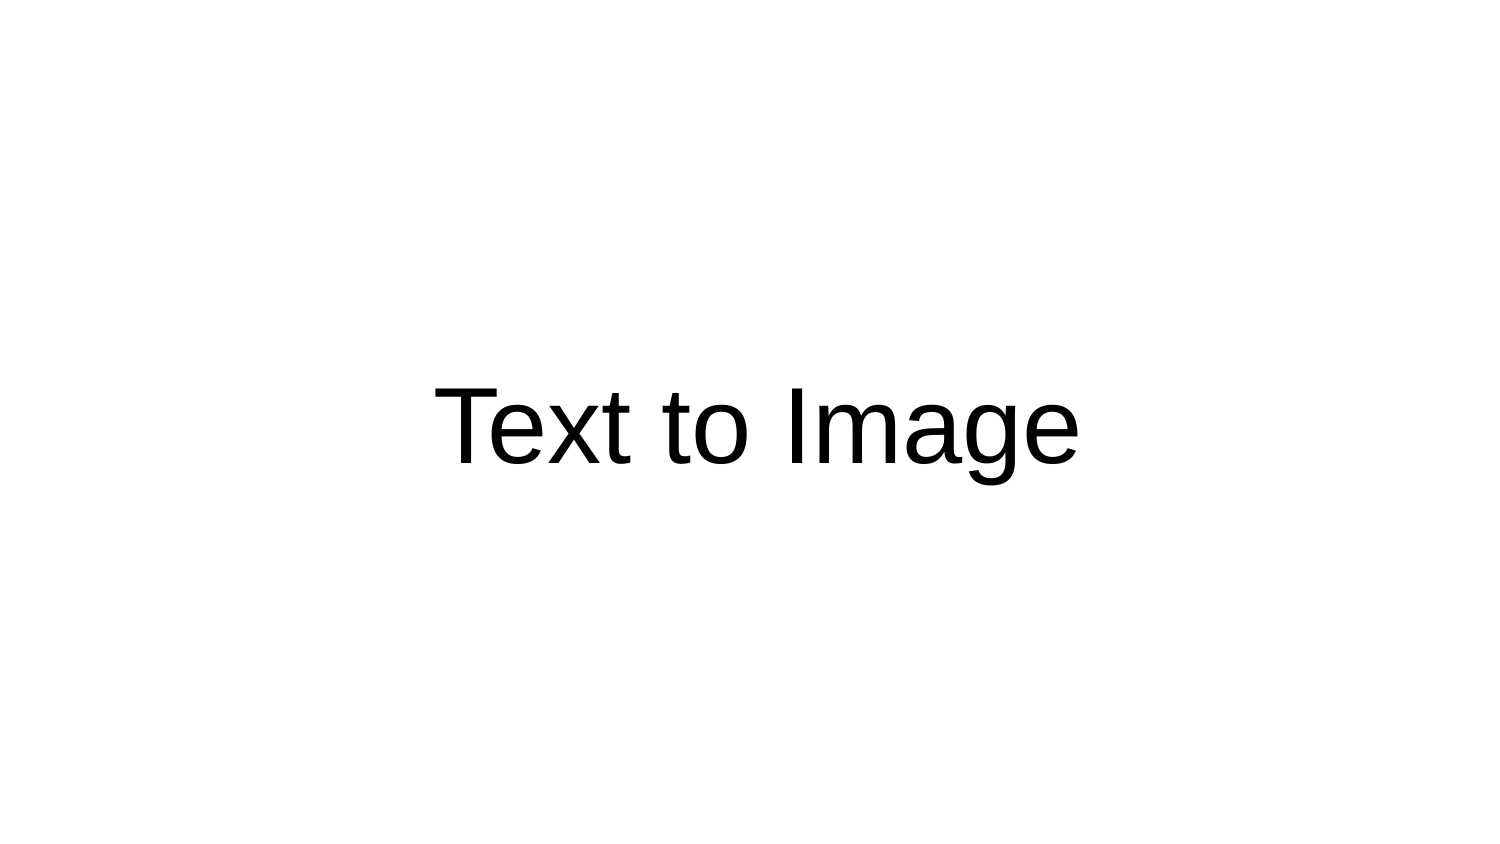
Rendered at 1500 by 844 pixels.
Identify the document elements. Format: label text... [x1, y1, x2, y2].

title Text to Image [59, 163, 1458, 501]
